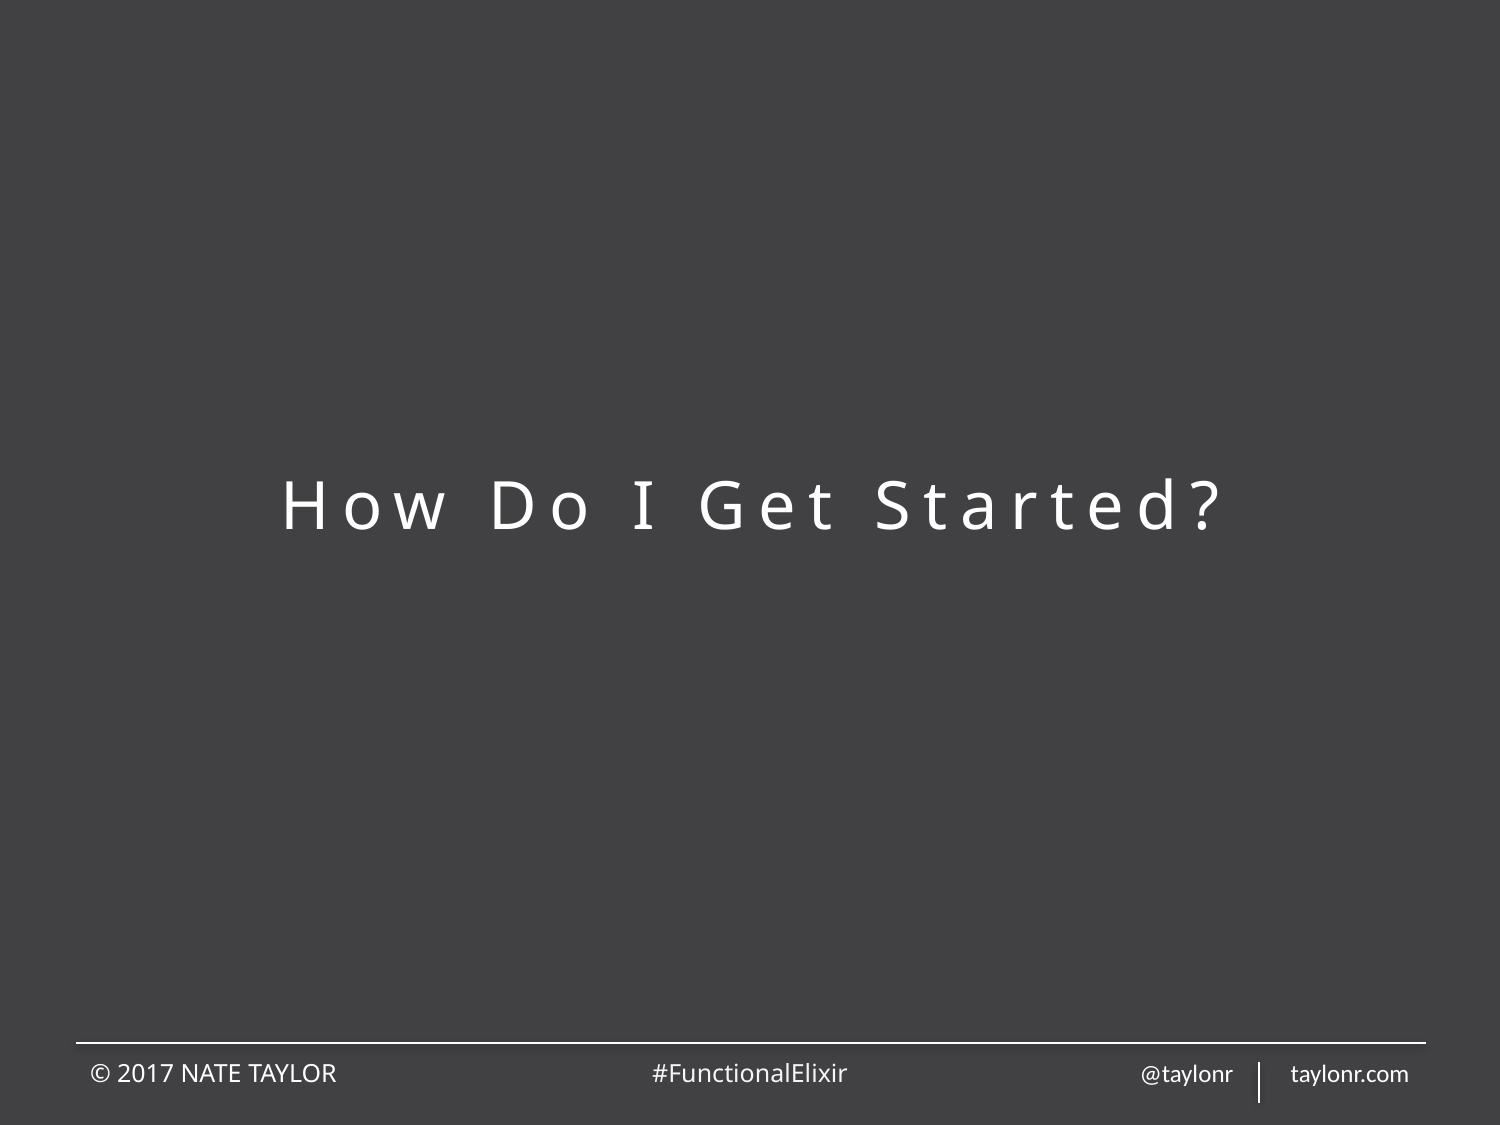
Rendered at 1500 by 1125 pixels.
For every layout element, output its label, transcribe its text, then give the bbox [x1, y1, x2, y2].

slide_number @taylonr taylonr.com [1074, 1042, 1425, 1103]
title How Do I Get Started? [75, 409, 1426, 597]
footer #FunctionalElixir [496, 1044, 1004, 1105]
slide_number © 2017 NATE TAYLOR [75, 1042, 425, 1103]
